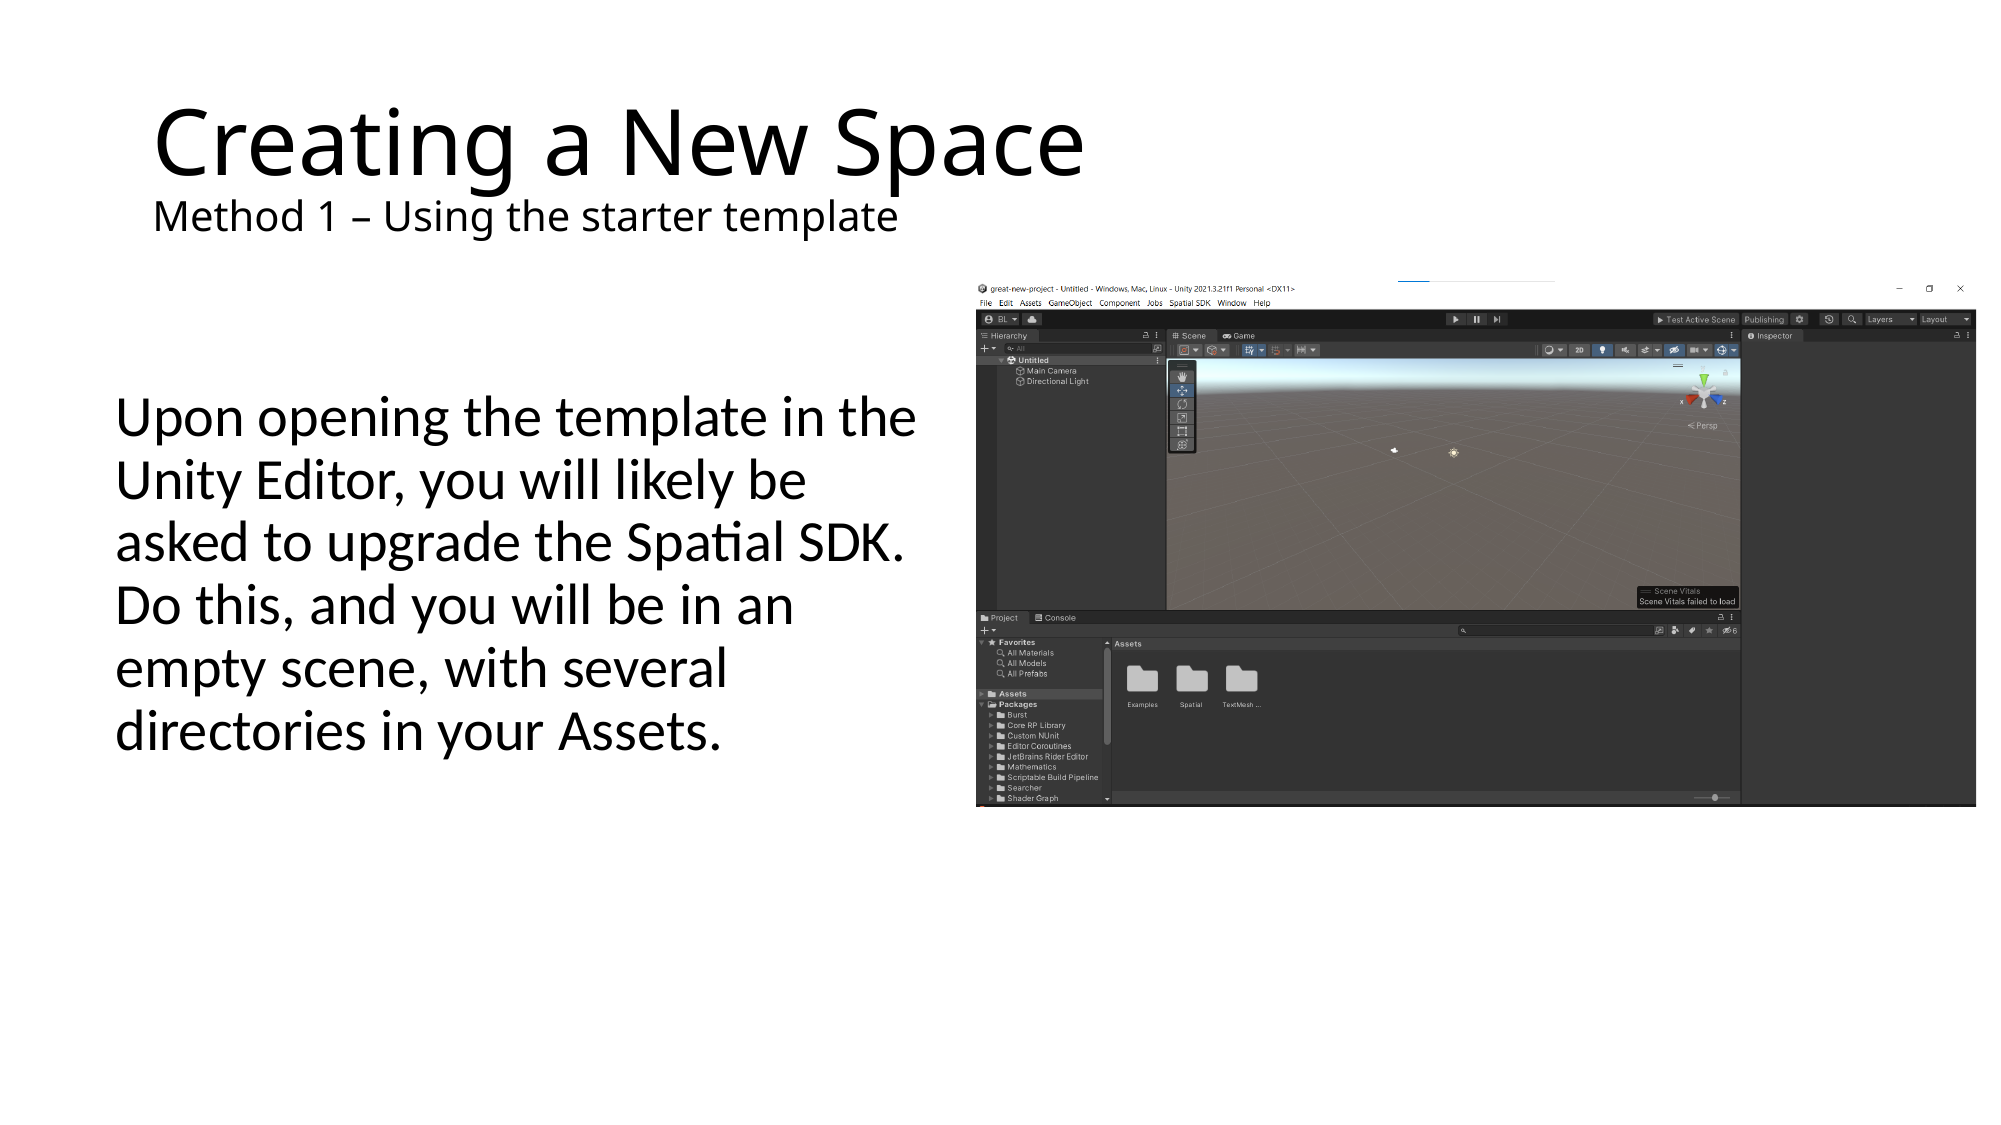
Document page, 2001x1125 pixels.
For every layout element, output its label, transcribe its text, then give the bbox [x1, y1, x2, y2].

picture [976, 277, 1977, 807]
list Upon opening the template in the Unity Editor, you will likely be asked to upgrade the Spatial SDK. Do this, and you will be in an empty scene, with several directories in your Assets. [100, 378, 964, 1093]
title Creating a New Space Method 1 – Using the starter template [137, 59, 1863, 278]
